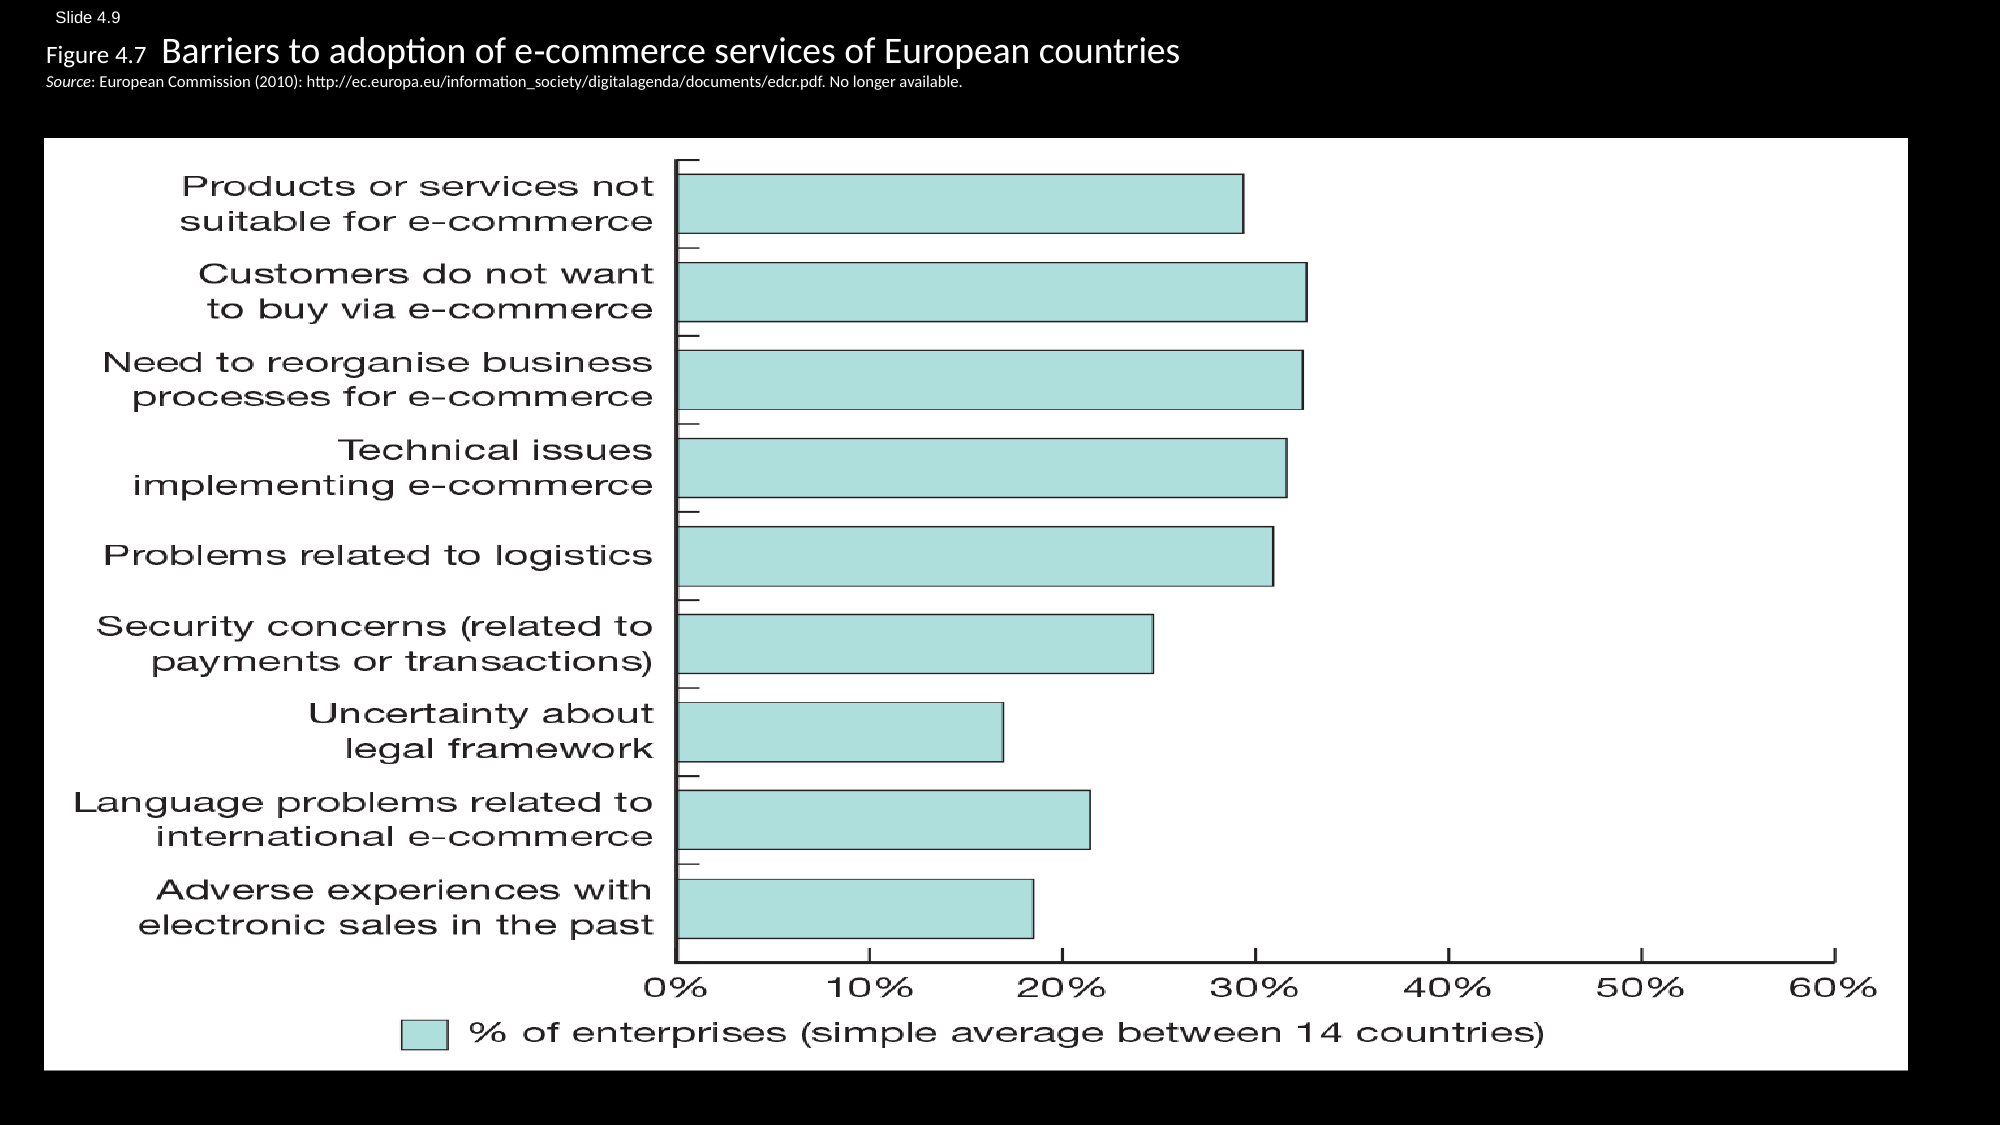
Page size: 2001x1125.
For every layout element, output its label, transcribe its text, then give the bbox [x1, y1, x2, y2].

text_box Figure 4.7 Barriers to adoption of e‑commerce services of European countries Source: European Commission (2010): http://ec.europa.eu/information_society/digitalagenda/documents/edcr.pdf. No longer available. [31, 18, 1213, 99]
picture [43, 137, 1910, 1071]
